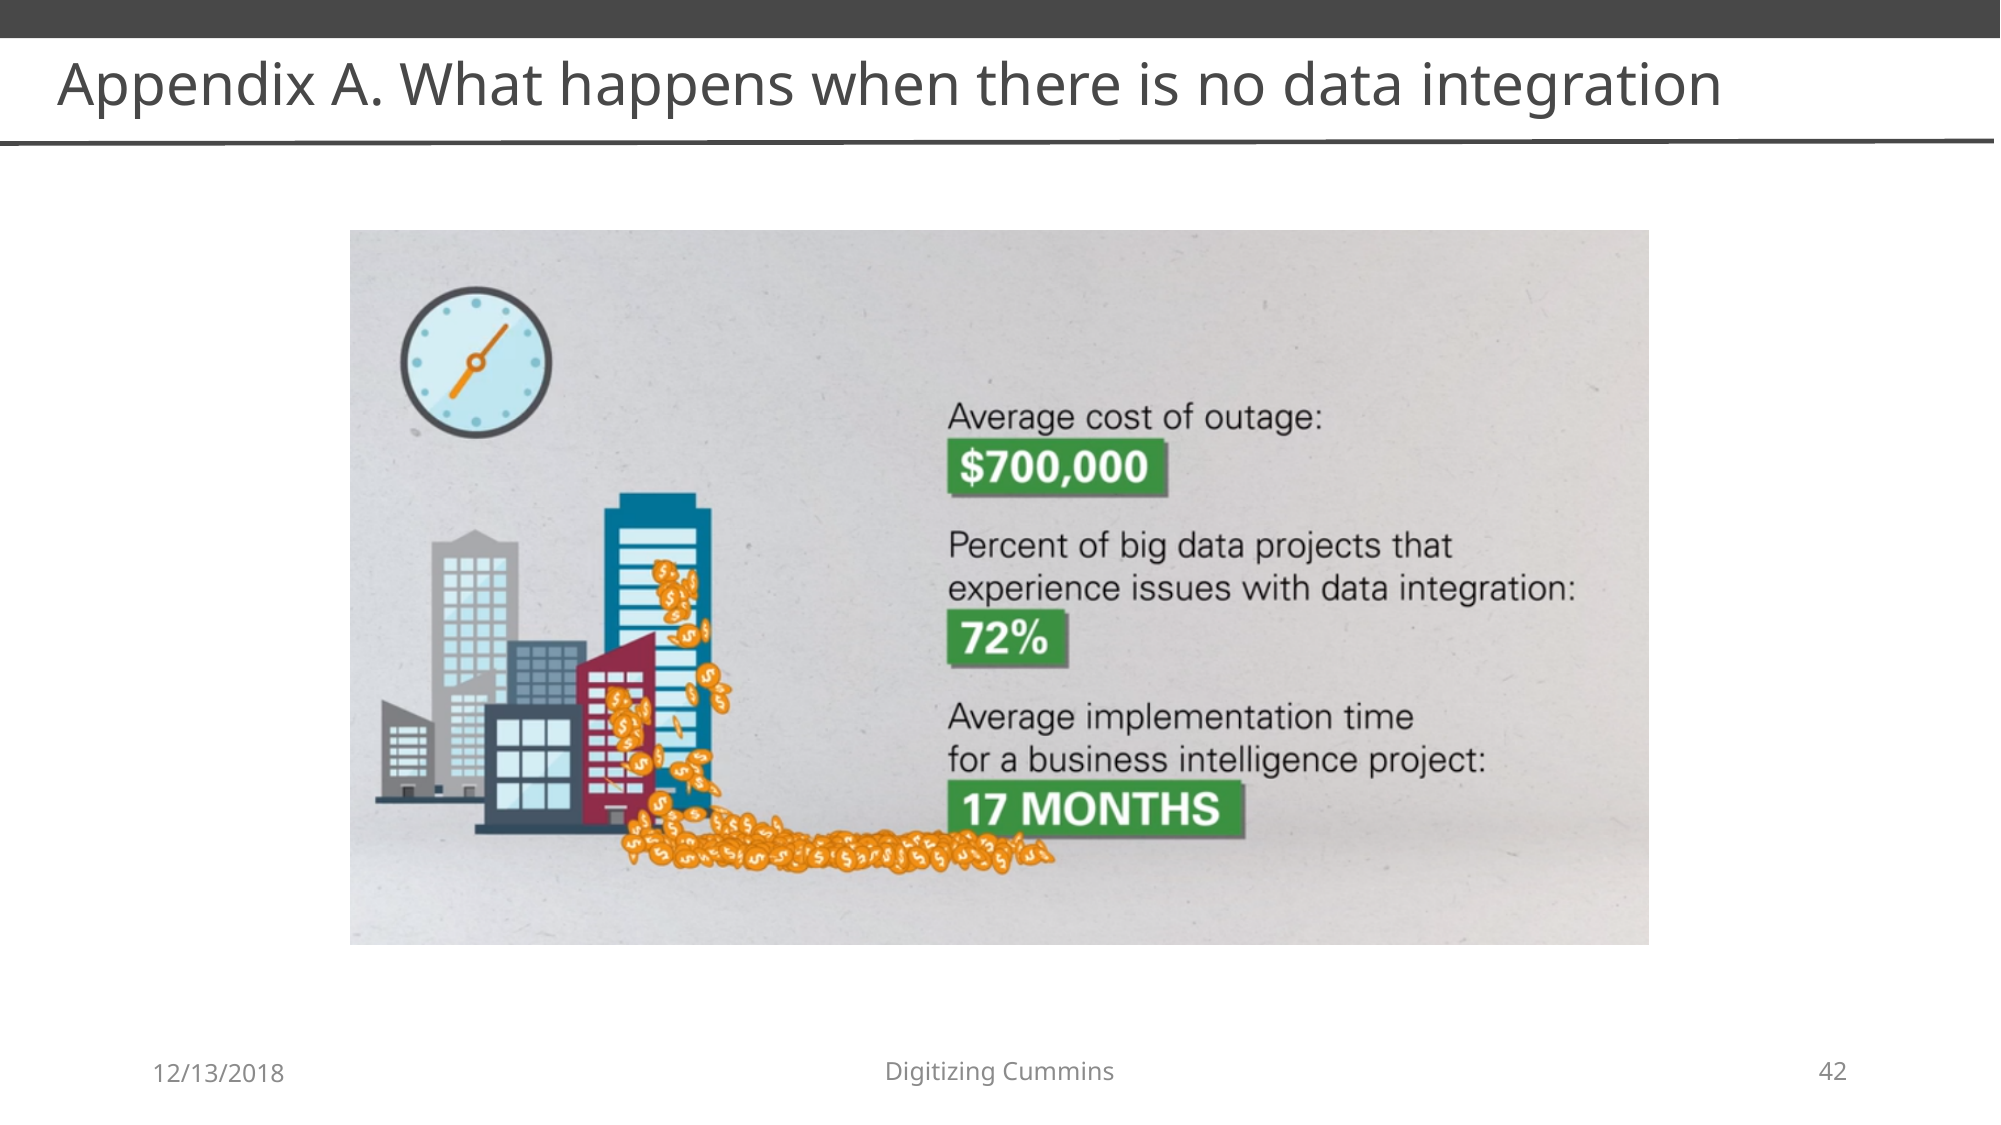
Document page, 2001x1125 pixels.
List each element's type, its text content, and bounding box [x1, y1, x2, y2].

picture [350, 230, 1649, 945]
slide_number 42 [1412, 1042, 1863, 1103]
list Appendix A. What happens when there is no data integration [42, 48, 1959, 159]
footer Digitizing Cummins [662, 1042, 1338, 1103]
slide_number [137, 1042, 588, 1103]
